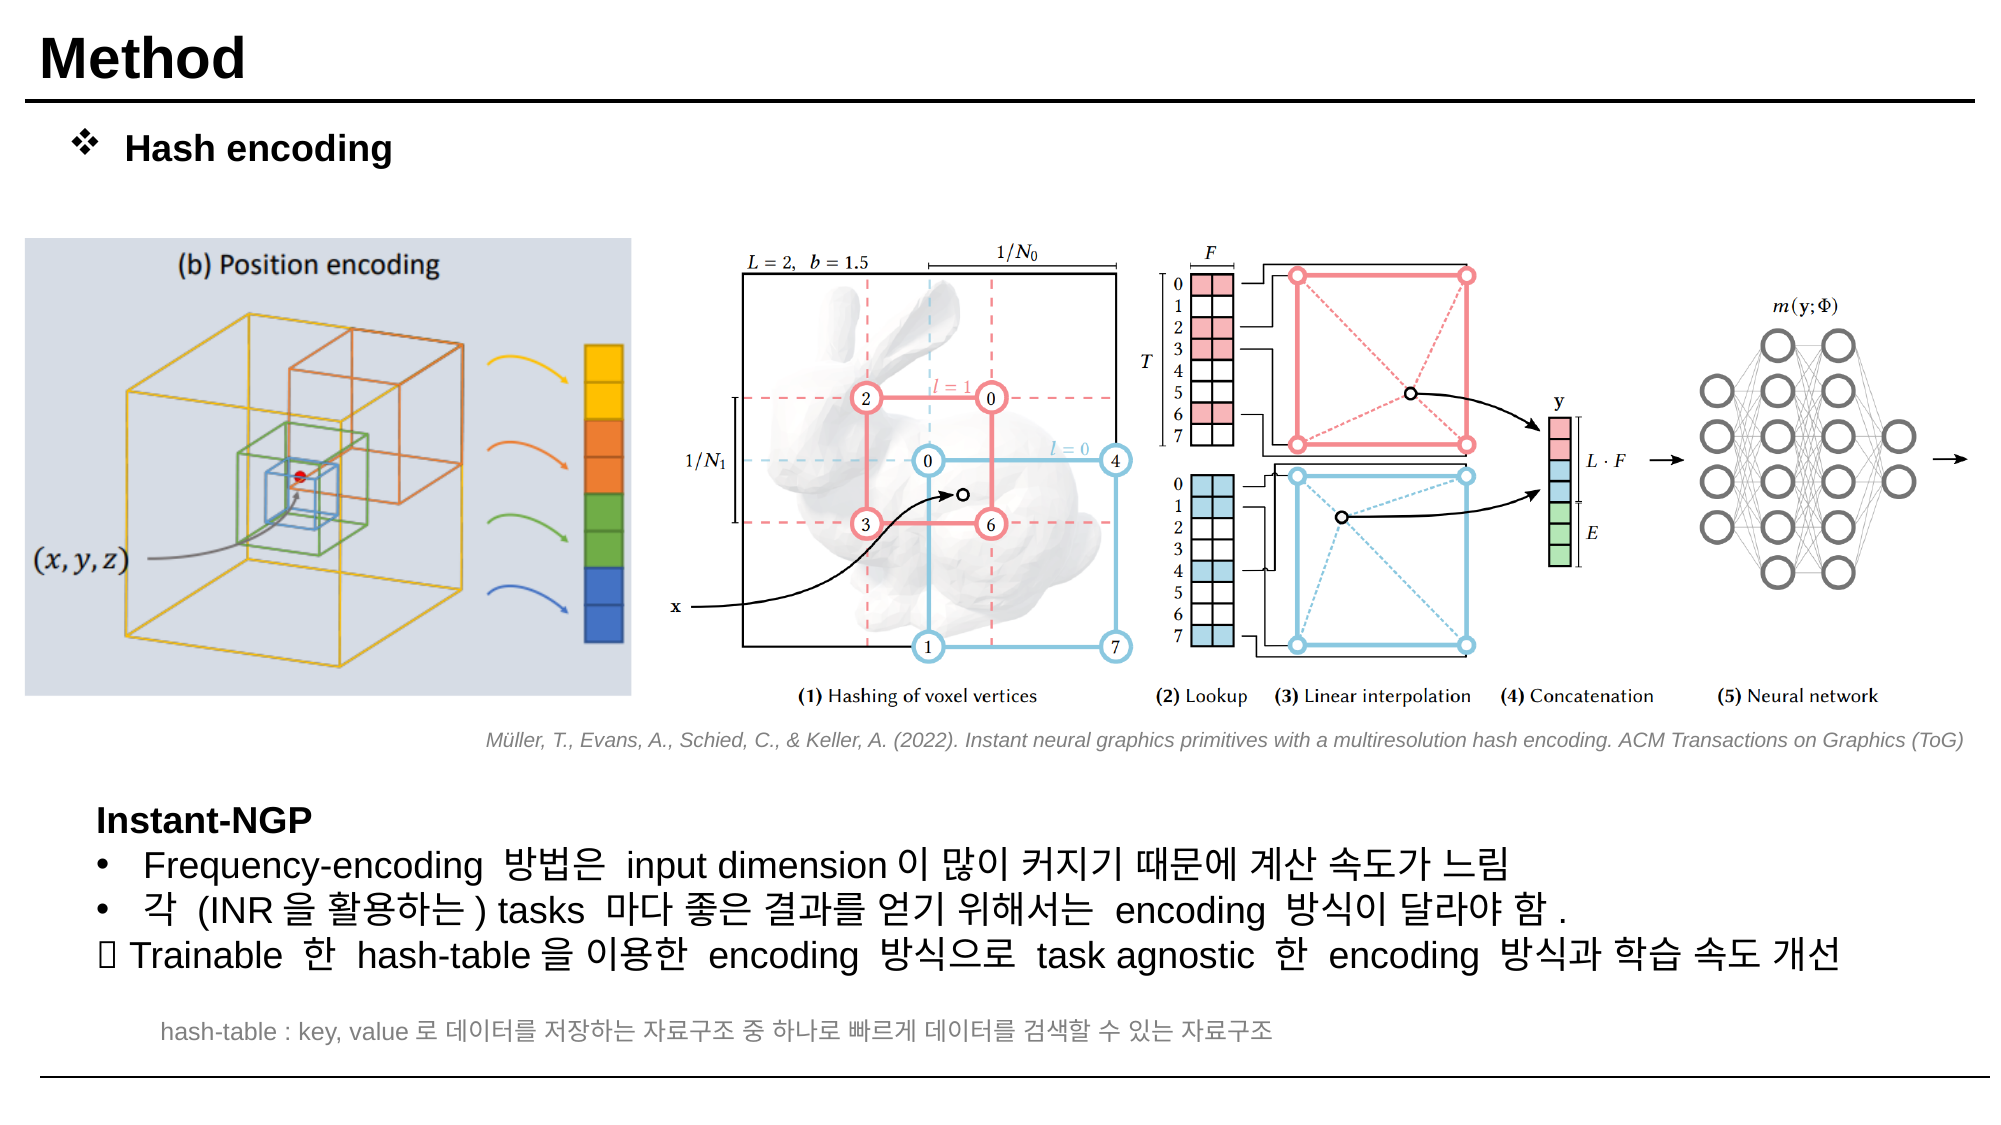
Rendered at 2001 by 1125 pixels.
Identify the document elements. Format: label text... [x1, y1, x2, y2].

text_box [650, 238, 1991, 715]
text_box Hash encoding [53, 116, 930, 177]
text_box hash-table : key, value로 데이터를 저장하는 자료구조 중 하나로 빠르게 데이터를 검색할 수 있는 자료구조 [145, 1008, 1991, 1053]
picture [24, 238, 632, 720]
text_box Method [24, 13, 779, 98]
text_box Müller, T., Evans, A., Schied, C., & Keller, A. (2022). Instant neural graphics primitives with a multiresolution hash encoding. ACM Transactions on Graphics (ToG) [471, 719, 2000, 759]
text_box Instant-NGP Frequency-encoding 방법은 input dimension이 많이 커지기 때문에 계산 속도가 느림 각 (INR을 활용하는) tasks 마다 좋은 결과를 얻기 위해서는 encoding 방식이 달라야 함.  Trainable 한 hash-table을 이용한 encoding 방식으로 task agnostic 한 encoding 방식과 학습 속도 개선 [81, 788, 1959, 983]
